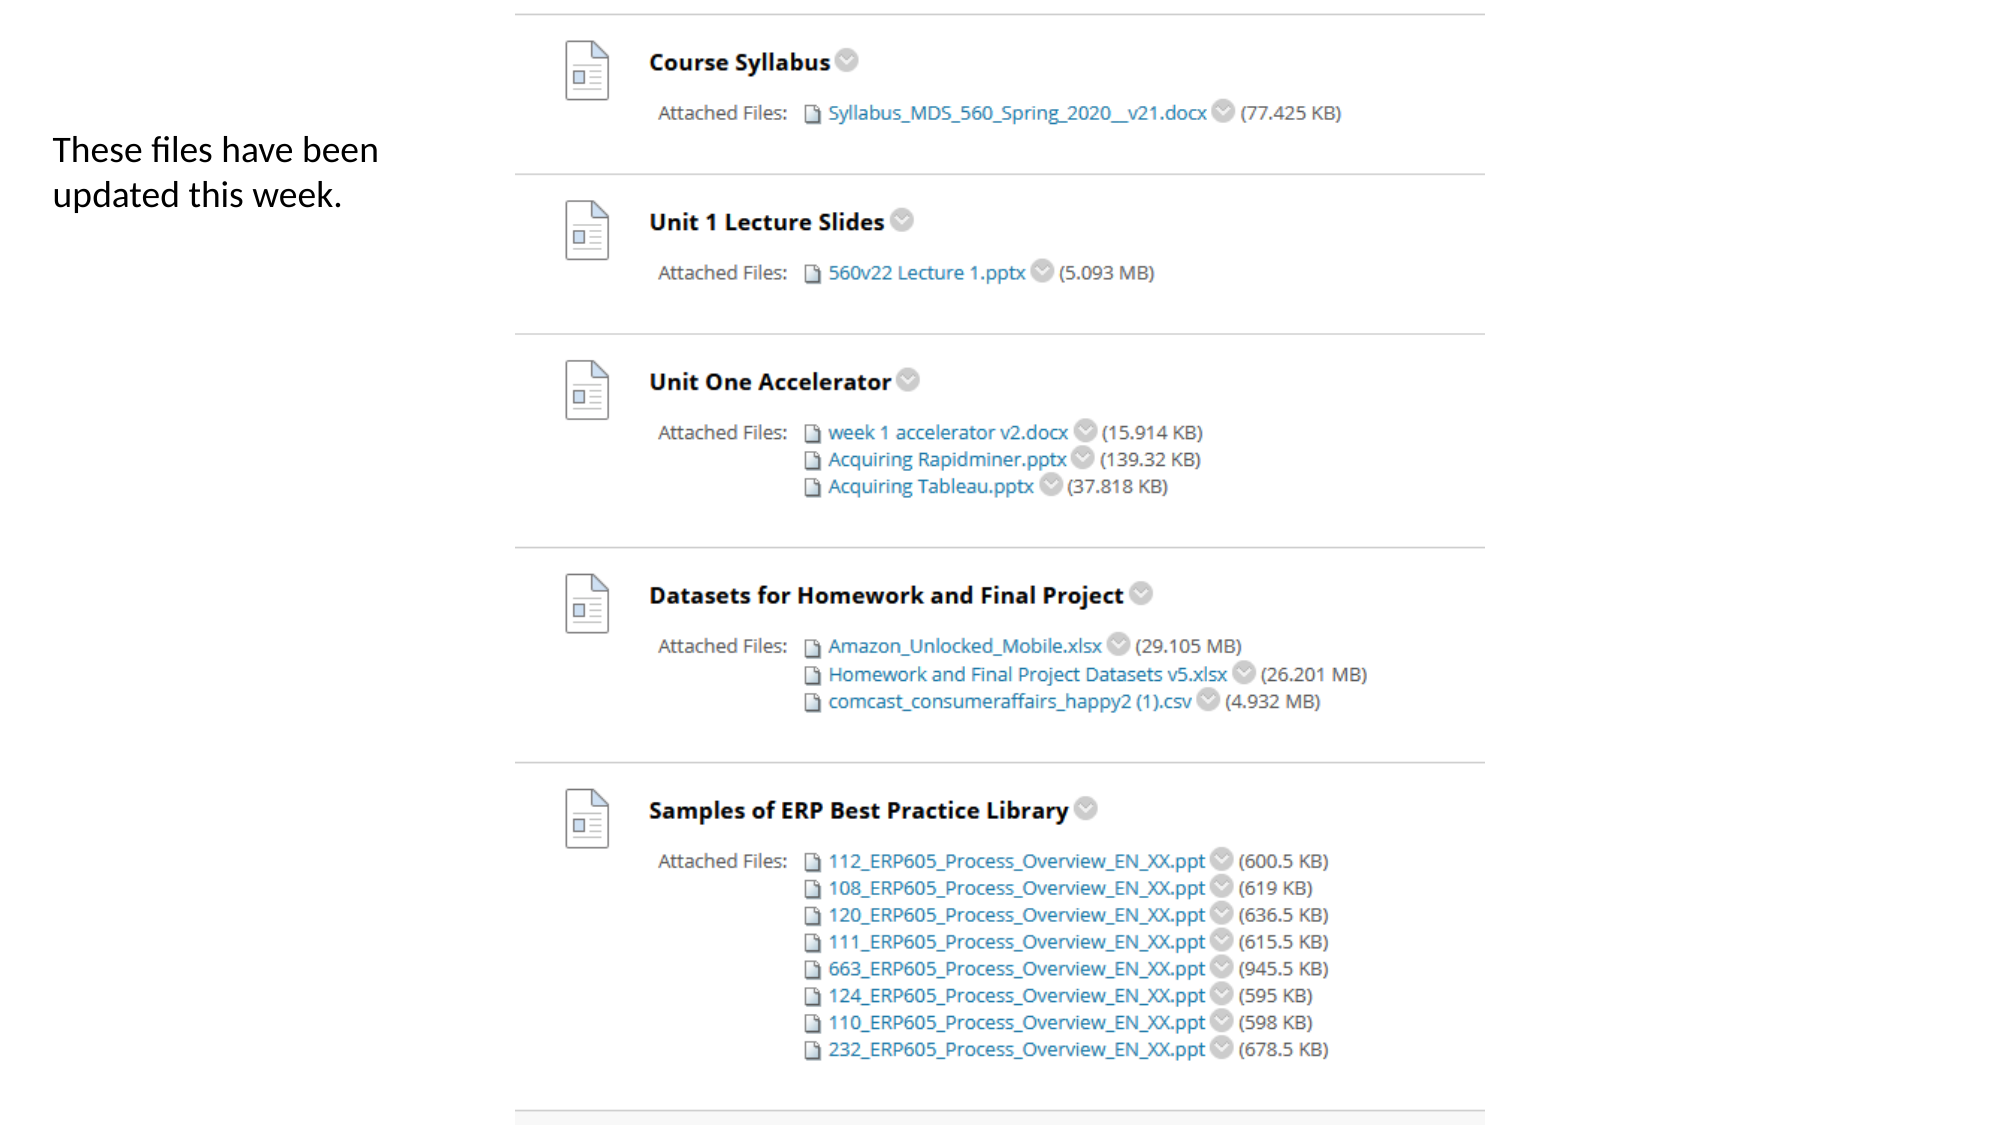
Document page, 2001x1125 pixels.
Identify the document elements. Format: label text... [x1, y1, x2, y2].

text_box These files have been updated this week. [37, 117, 454, 223]
picture [515, 0, 1485, 1125]
